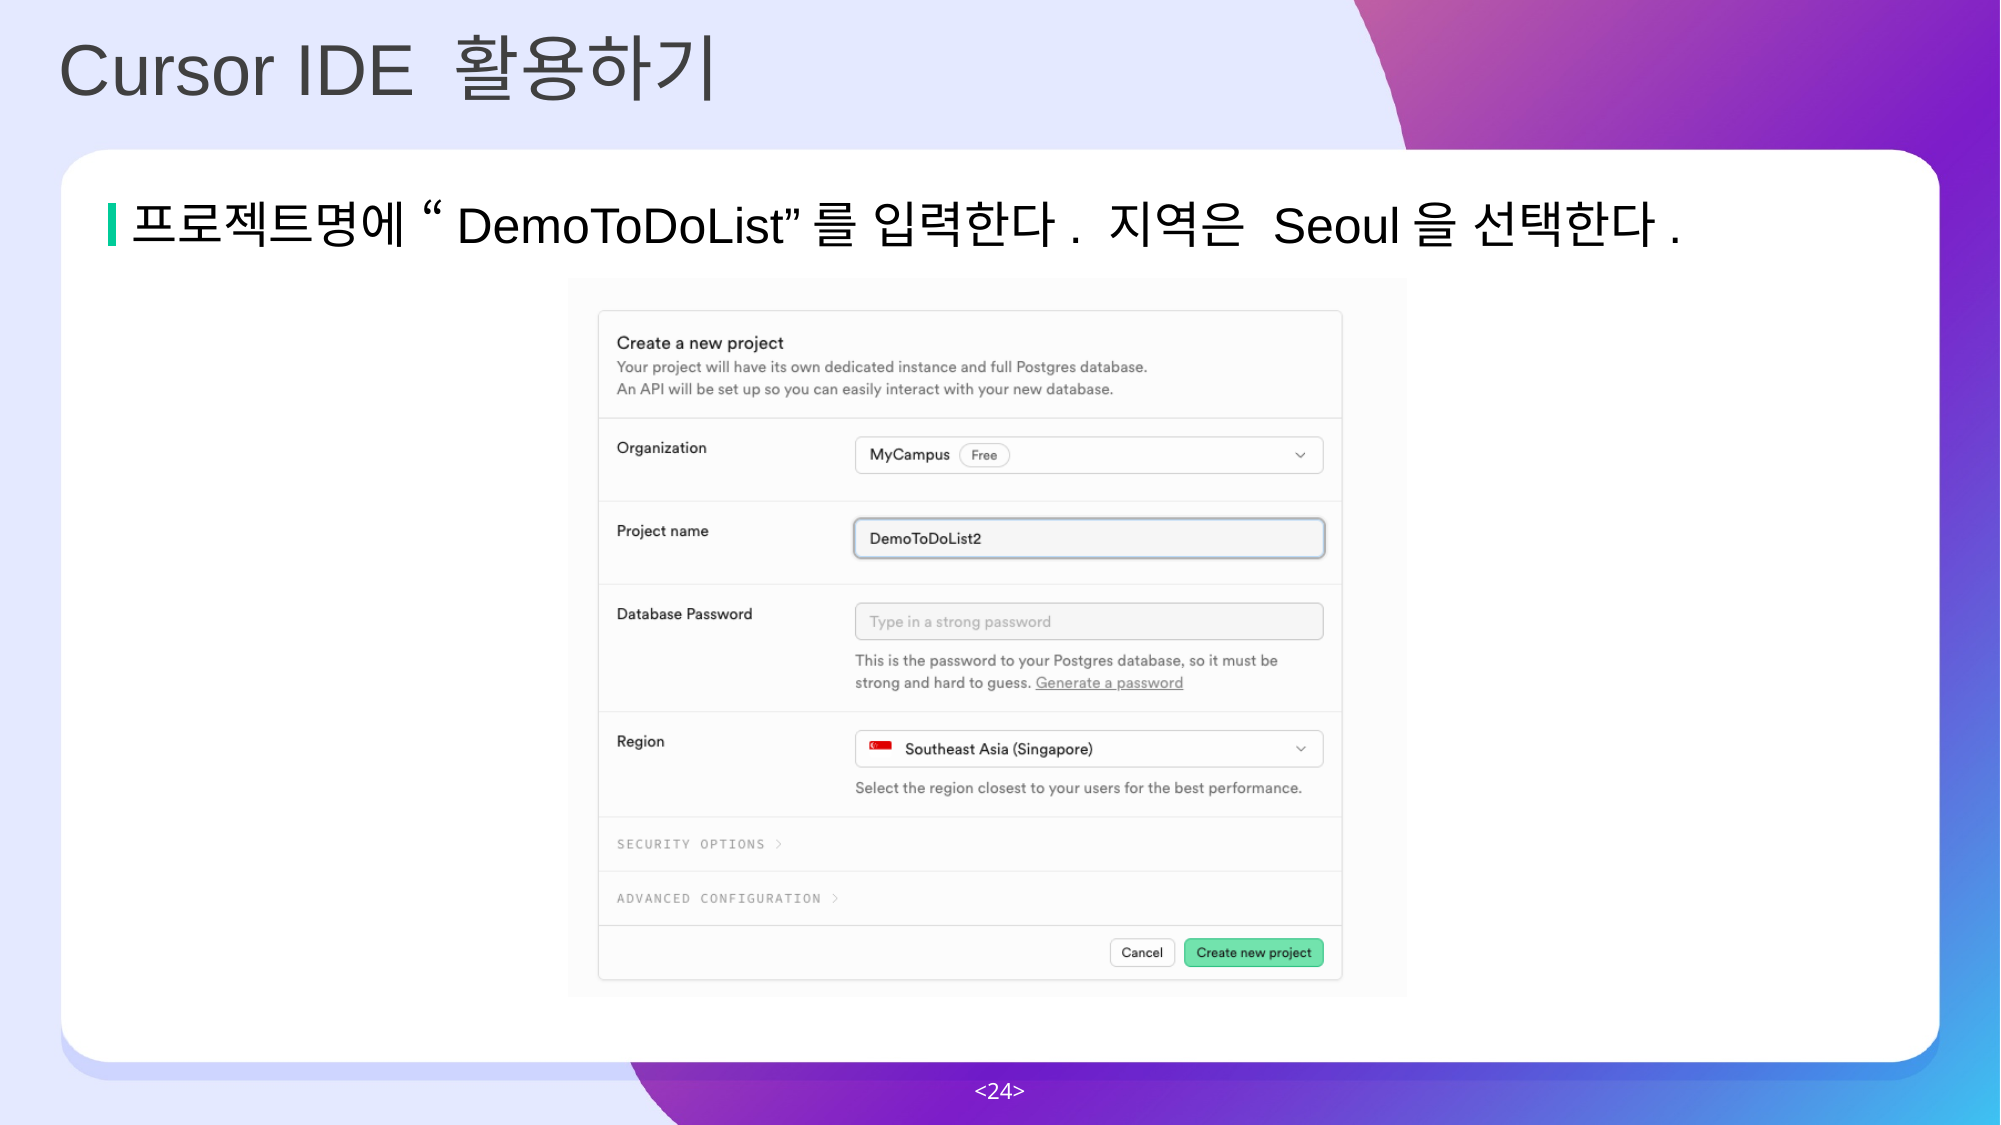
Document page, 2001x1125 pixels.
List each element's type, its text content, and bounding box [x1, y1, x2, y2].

text_box Cursor IDE 활용하기 [38, 23, 1764, 241]
text_box 프로젝트명에 “DemoToDoList”를 입력한다. 지역은 Seoul을 선택한다. [87, 189, 1861, 1036]
picture [0, 0, 2000, 1125]
